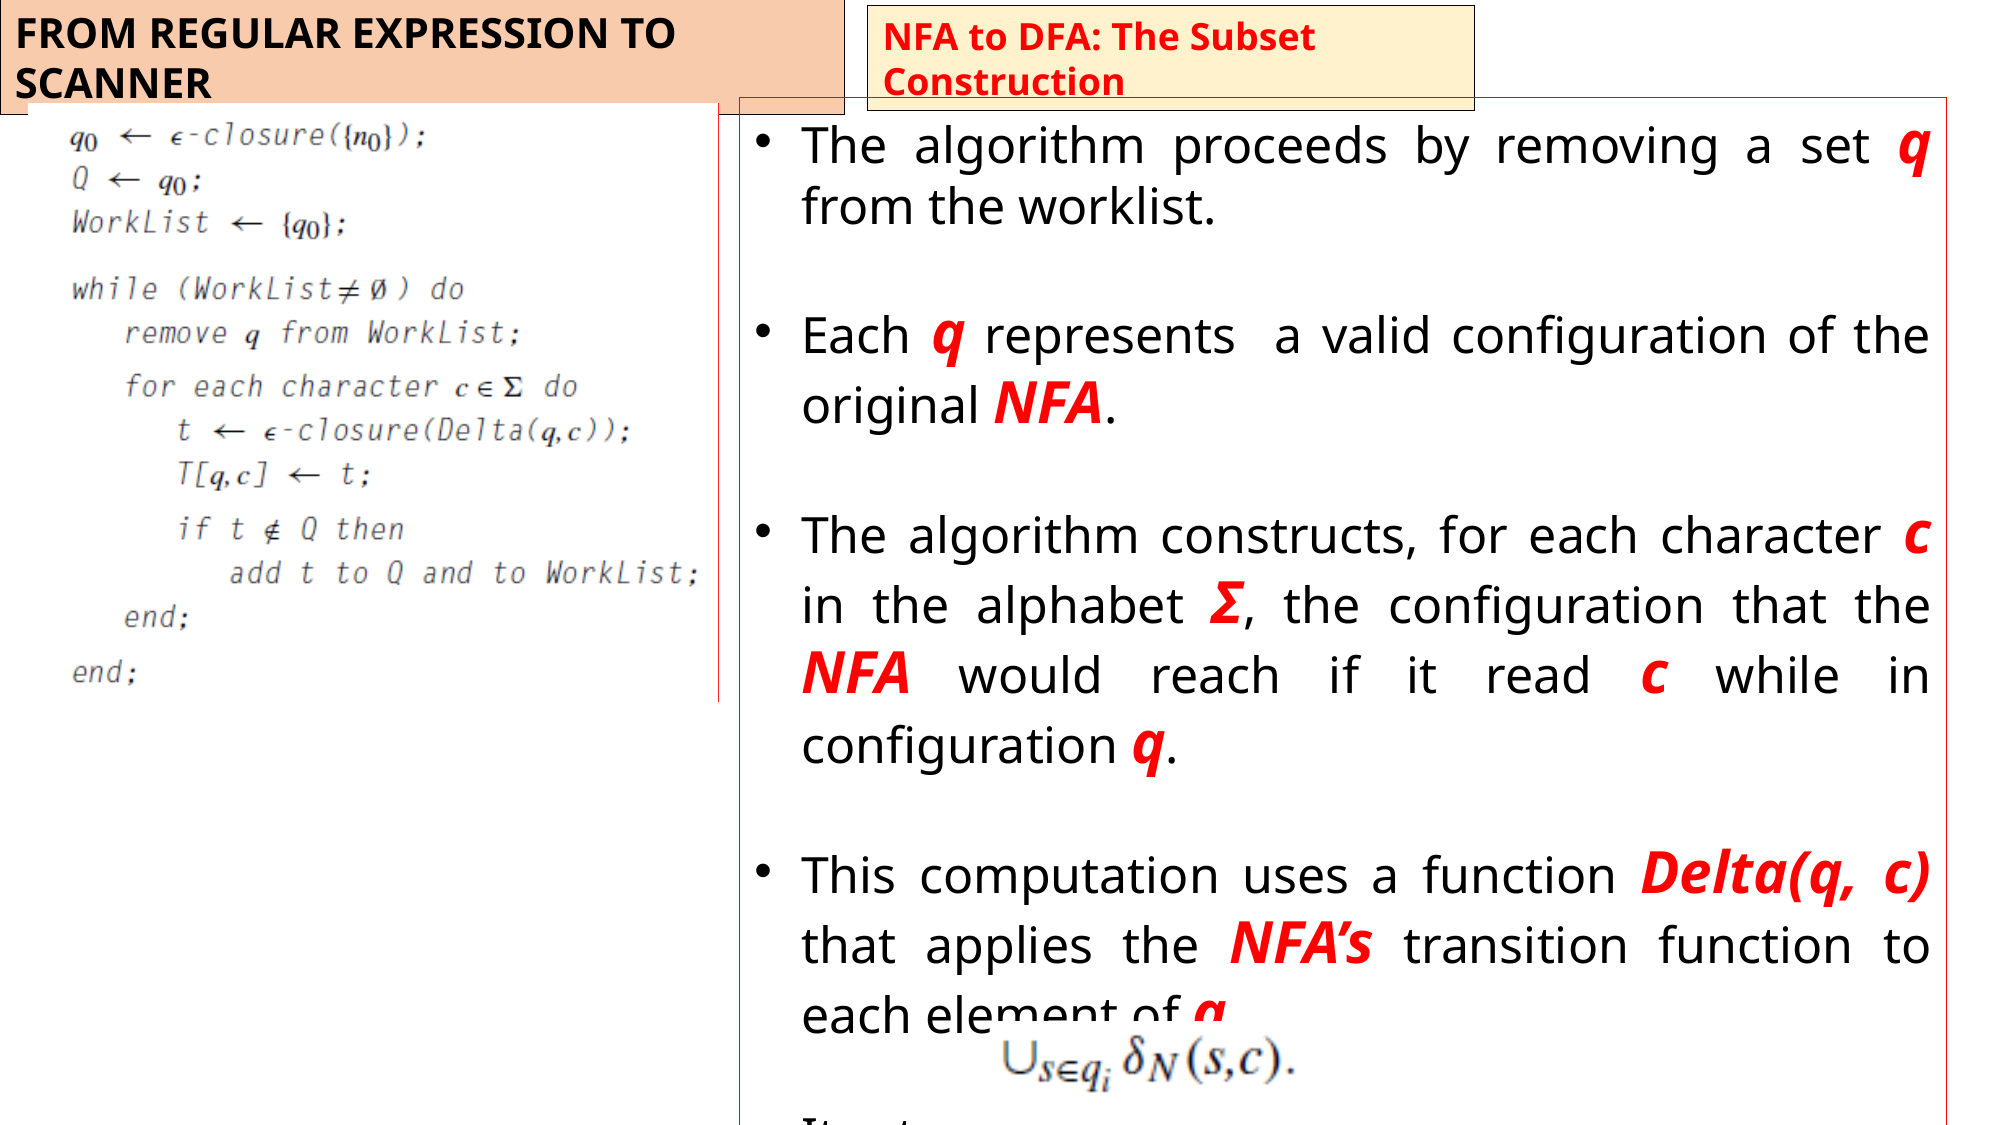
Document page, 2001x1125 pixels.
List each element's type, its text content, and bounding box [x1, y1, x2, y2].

text_box NFA to DFA: The Subset Construction [867, 5, 1475, 97]
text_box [989, 1021, 1315, 1113]
text_box The algorithm proceeds by removing a set q from the worklist. Each q represents a valid configuration of the original NFA. The algorithm constructs, for each character c in the alphabet Σ, the configuration that the NFA would reach if it read c while in configuration q. This computation uses a function Delta(q, c) that applies the NFA’s transition function to each element of q. It returns [739, 97, 1947, 1125]
text_box FROM REGULAR EXPRESSION TO SCANNER [0, 0, 845, 115]
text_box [28, 103, 719, 702]
